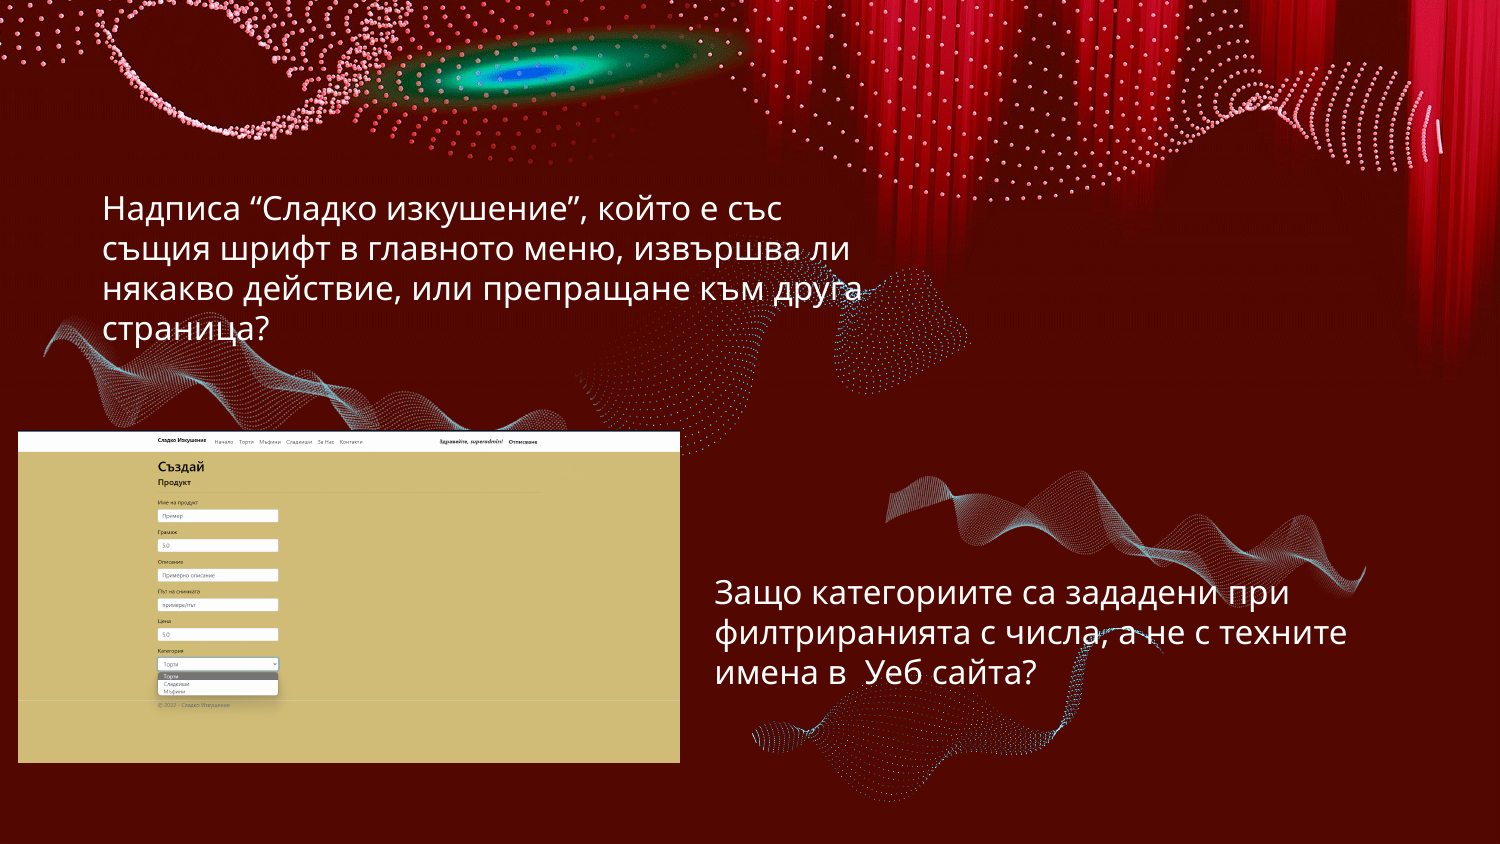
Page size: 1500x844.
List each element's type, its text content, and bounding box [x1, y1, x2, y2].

picture [0, 0, 1500, 844]
text_box Защо категориите са зададени при филтрираниятa с числа, а не с техните имена в Уеб сайта? [699, 556, 1376, 706]
text_box Надписа “Сладко изкушение”, който е със същия шрифт в главното меню, извършва ли някакво действие, или препращане към друга страница? [86, 172, 881, 340]
